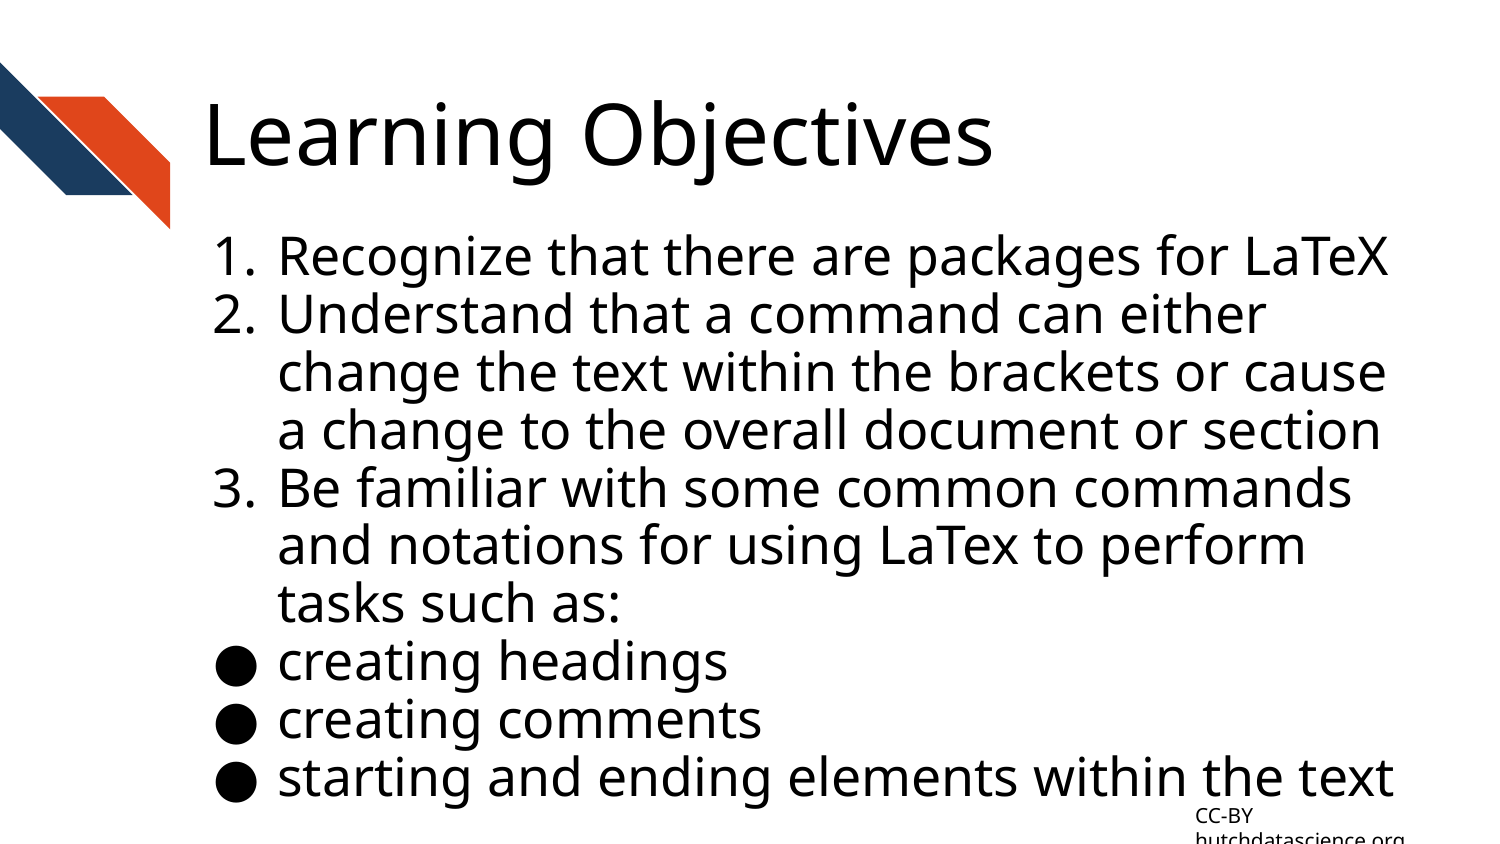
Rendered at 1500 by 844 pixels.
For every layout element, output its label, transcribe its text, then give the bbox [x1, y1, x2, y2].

title Learning Objectives [187, 64, 1491, 215]
list Recognize that there are packages for LaTeX Understand that a command can either change the text within the brackets or cause a change to the overall document or section Be familiar with some common commands and notations for using LaTex to perform tasks such as: creating headings creating comments starting and ending elements within the text [187, 214, 1419, 744]
